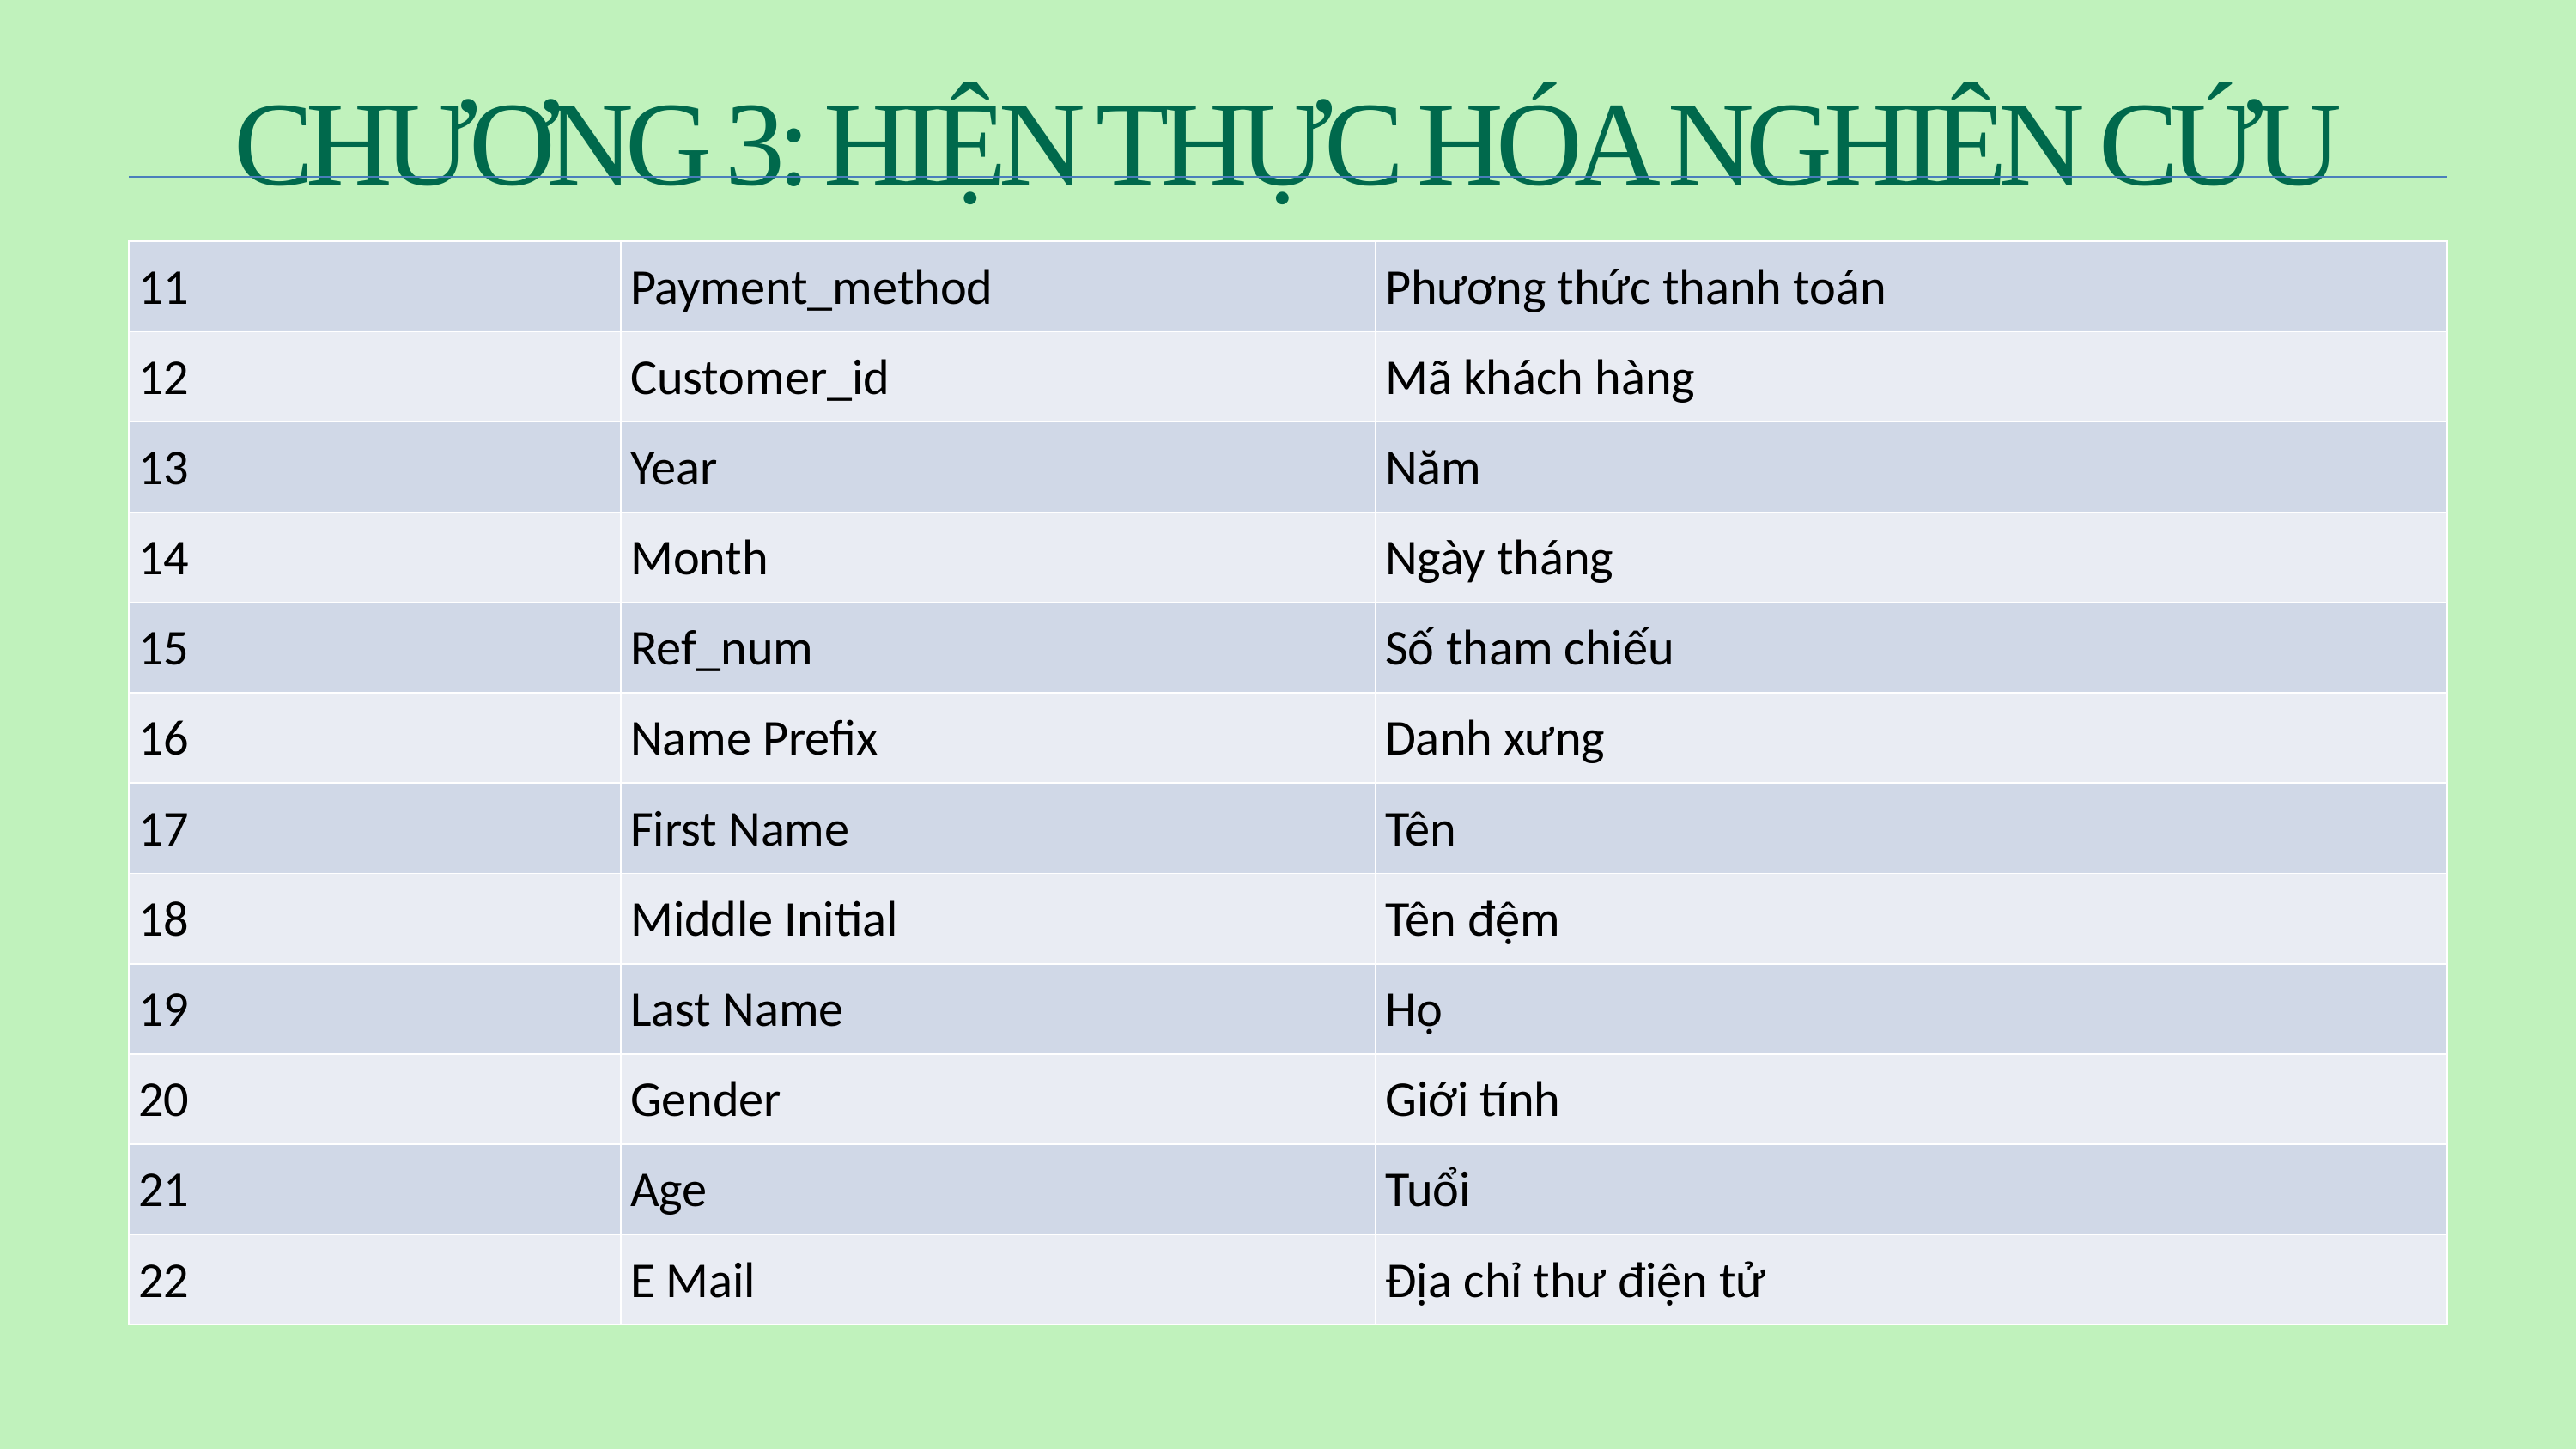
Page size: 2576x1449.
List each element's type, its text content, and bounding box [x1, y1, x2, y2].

table_cell Middle Initial [622, 874, 1375, 963]
table_cell 13 [130, 422, 620, 512]
table_cell Mã khách hàng [1376, 332, 2446, 421]
table_cell Month [622, 513, 1375, 602]
table_cell 17 [130, 784, 620, 873]
table_cell 15 [130, 603, 620, 692]
table_cell Danh xưng [1376, 694, 2446, 782]
table_cell 18 [130, 874, 620, 963]
table_header 11 [130, 242, 620, 331]
table_cell 14 [130, 513, 620, 602]
table_cell Ref_num [622, 603, 1375, 692]
table_cell E Mail [622, 1235, 1375, 1324]
table_cell 20 [130, 1055, 620, 1143]
title CHƯƠNG 3: HIỆN THỰC HÓA NGHIÊN CỨU [0, 58, 2576, 221]
table_cell Tên [1376, 784, 2446, 873]
table_header Phương thức thanh toán [1376, 242, 2446, 331]
table_cell Tên đệm [1376, 874, 2446, 963]
table_cell 22 [130, 1235, 620, 1324]
table_cell Địa chỉ thư điện tử [1376, 1235, 2446, 1324]
table_cell Name Prefix [622, 694, 1375, 782]
table_cell Năm [1376, 422, 2446, 512]
table_cell 21 [130, 1145, 620, 1234]
table_cell 12 [130, 332, 620, 421]
table_cell First Name [622, 784, 1375, 873]
table_cell 16 [130, 694, 620, 782]
table_cell Ngày tháng [1376, 513, 2446, 602]
table_header Payment_method [622, 242, 1375, 331]
table_cell Last Name [622, 965, 1375, 1053]
table_cell Customer_id [622, 332, 1375, 421]
table_cell Gender [622, 1055, 1375, 1143]
table_cell Giới tính [1376, 1055, 2446, 1143]
table_cell Year [622, 422, 1375, 512]
table_cell Số tham chiếu [1376, 603, 2446, 692]
table_cell Tuổi [1376, 1145, 2446, 1234]
table_cell Họ [1376, 965, 2446, 1053]
table_cell 19 [130, 965, 620, 1053]
table_cell Age [622, 1145, 1375, 1234]
